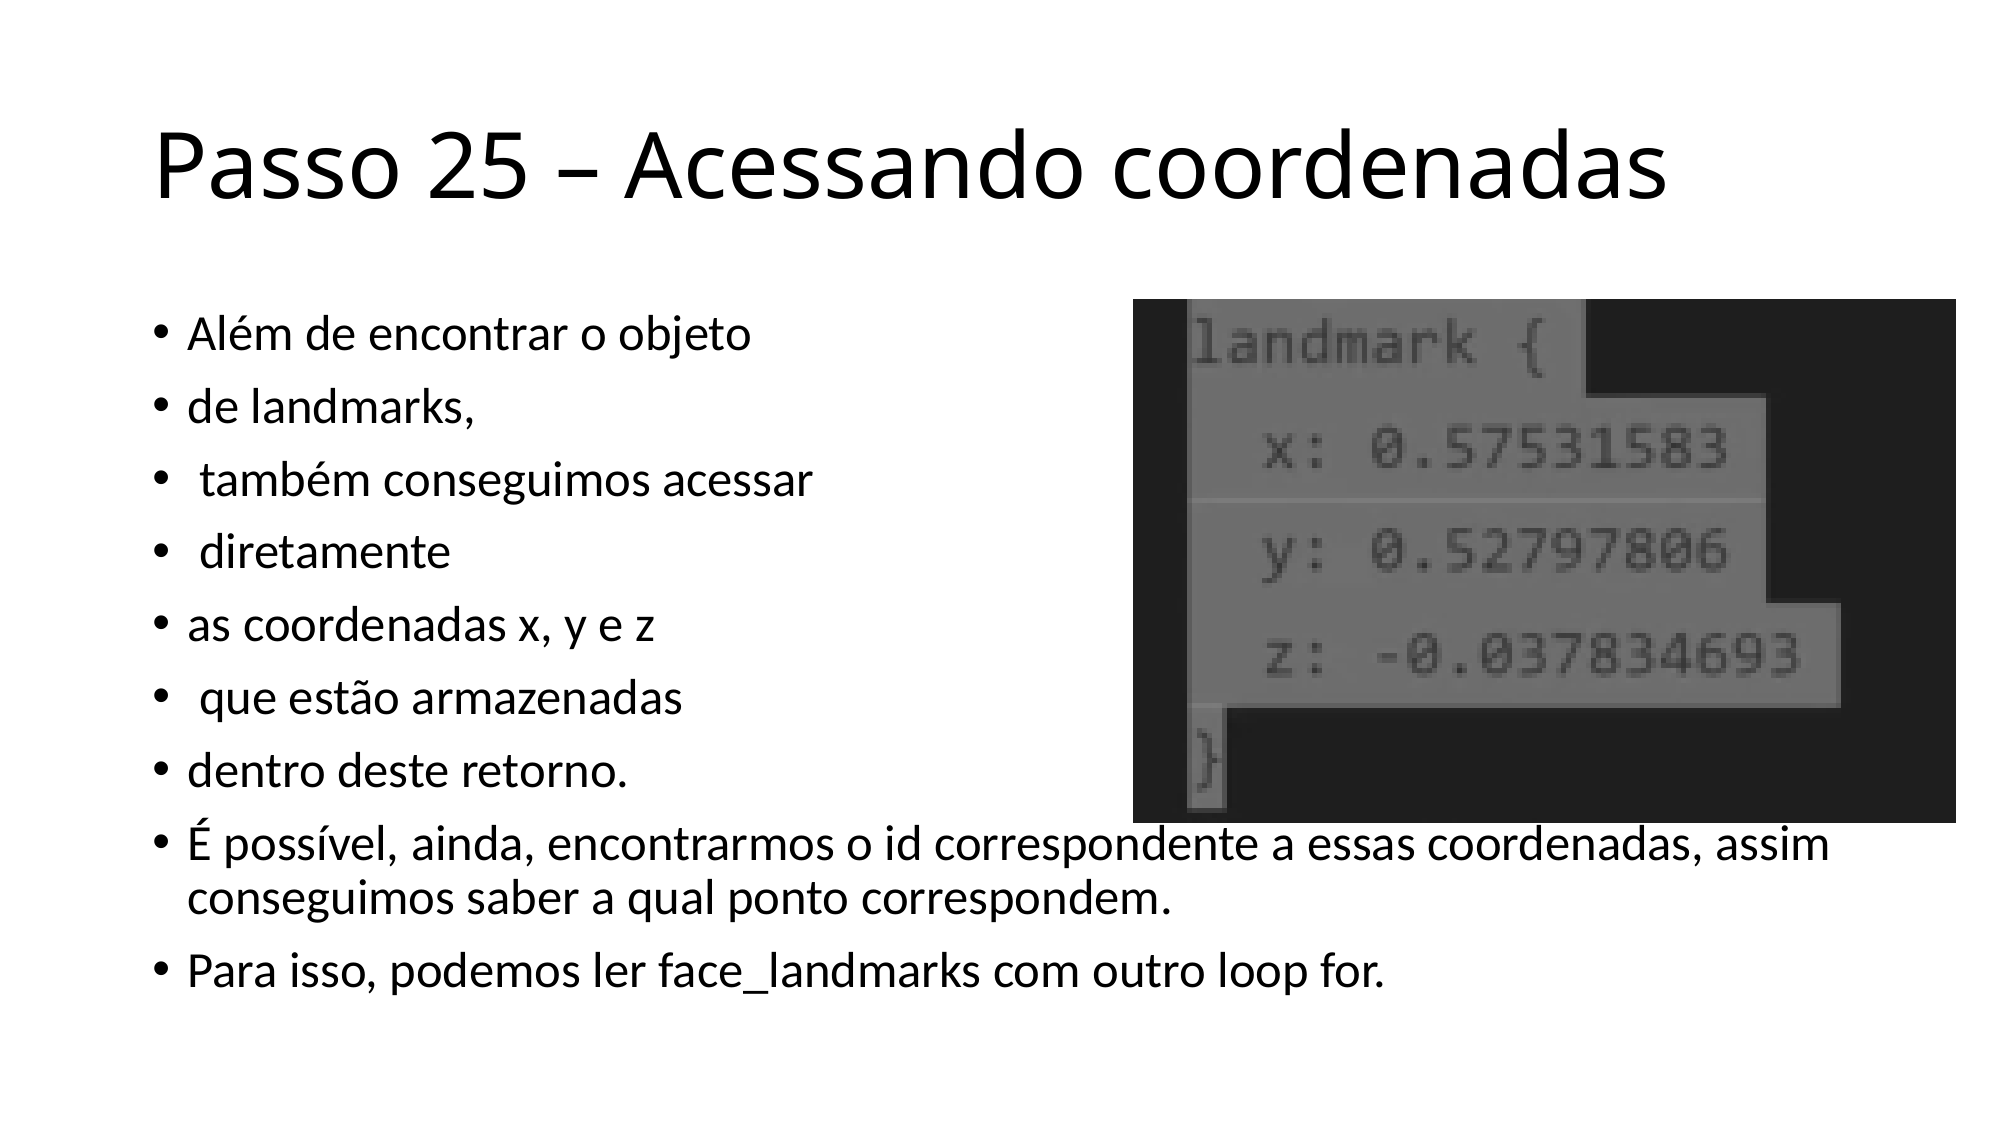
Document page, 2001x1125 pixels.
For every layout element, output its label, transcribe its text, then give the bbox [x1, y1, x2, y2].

picture [1133, 299, 1956, 823]
list Além de encontrar o objeto de landmarks, também conseguimos acessar diretamente as coordenadas x, y e z que estão armazenadas dentro deste retorno. É possível, ainda, encontrarmos o id correspondente a essas coordenadas, assim conseguimos saber a qual ponto correspondem. Para isso, podemos ler face_landmarks com outro loop for. [137, 299, 1863, 1014]
title Passo 25 – Acessando coordenadas [137, 59, 1863, 278]
